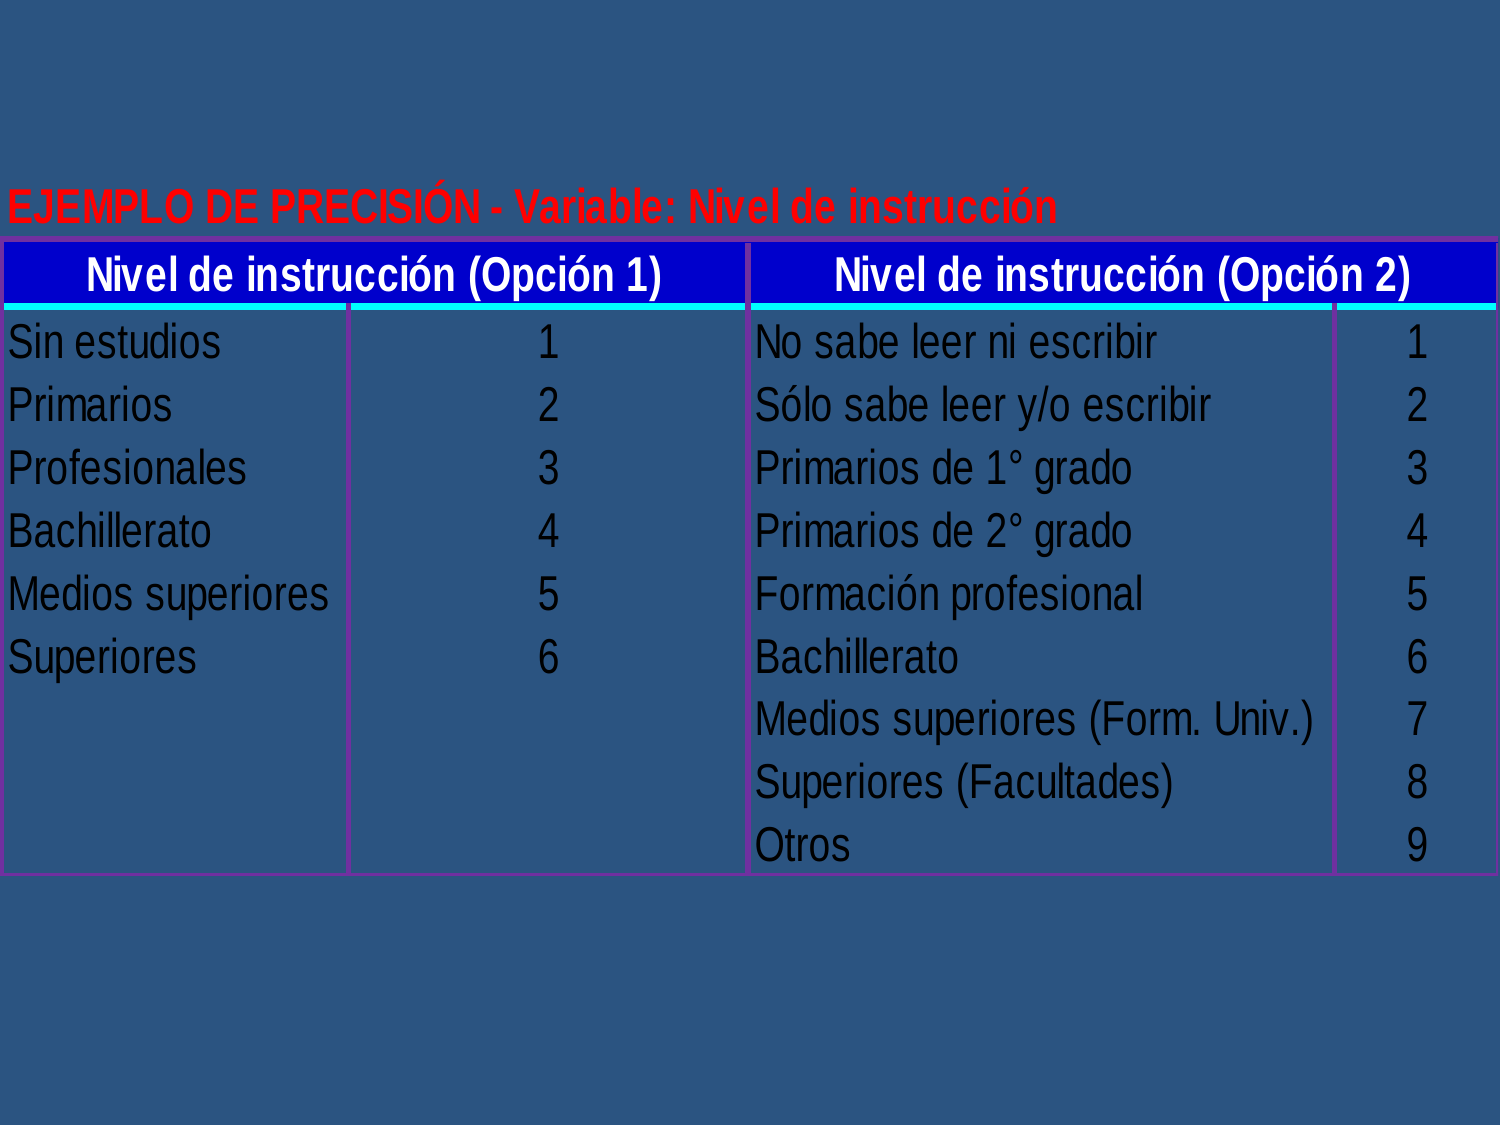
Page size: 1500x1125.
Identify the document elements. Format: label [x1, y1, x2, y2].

picture [0, 172, 1500, 879]
